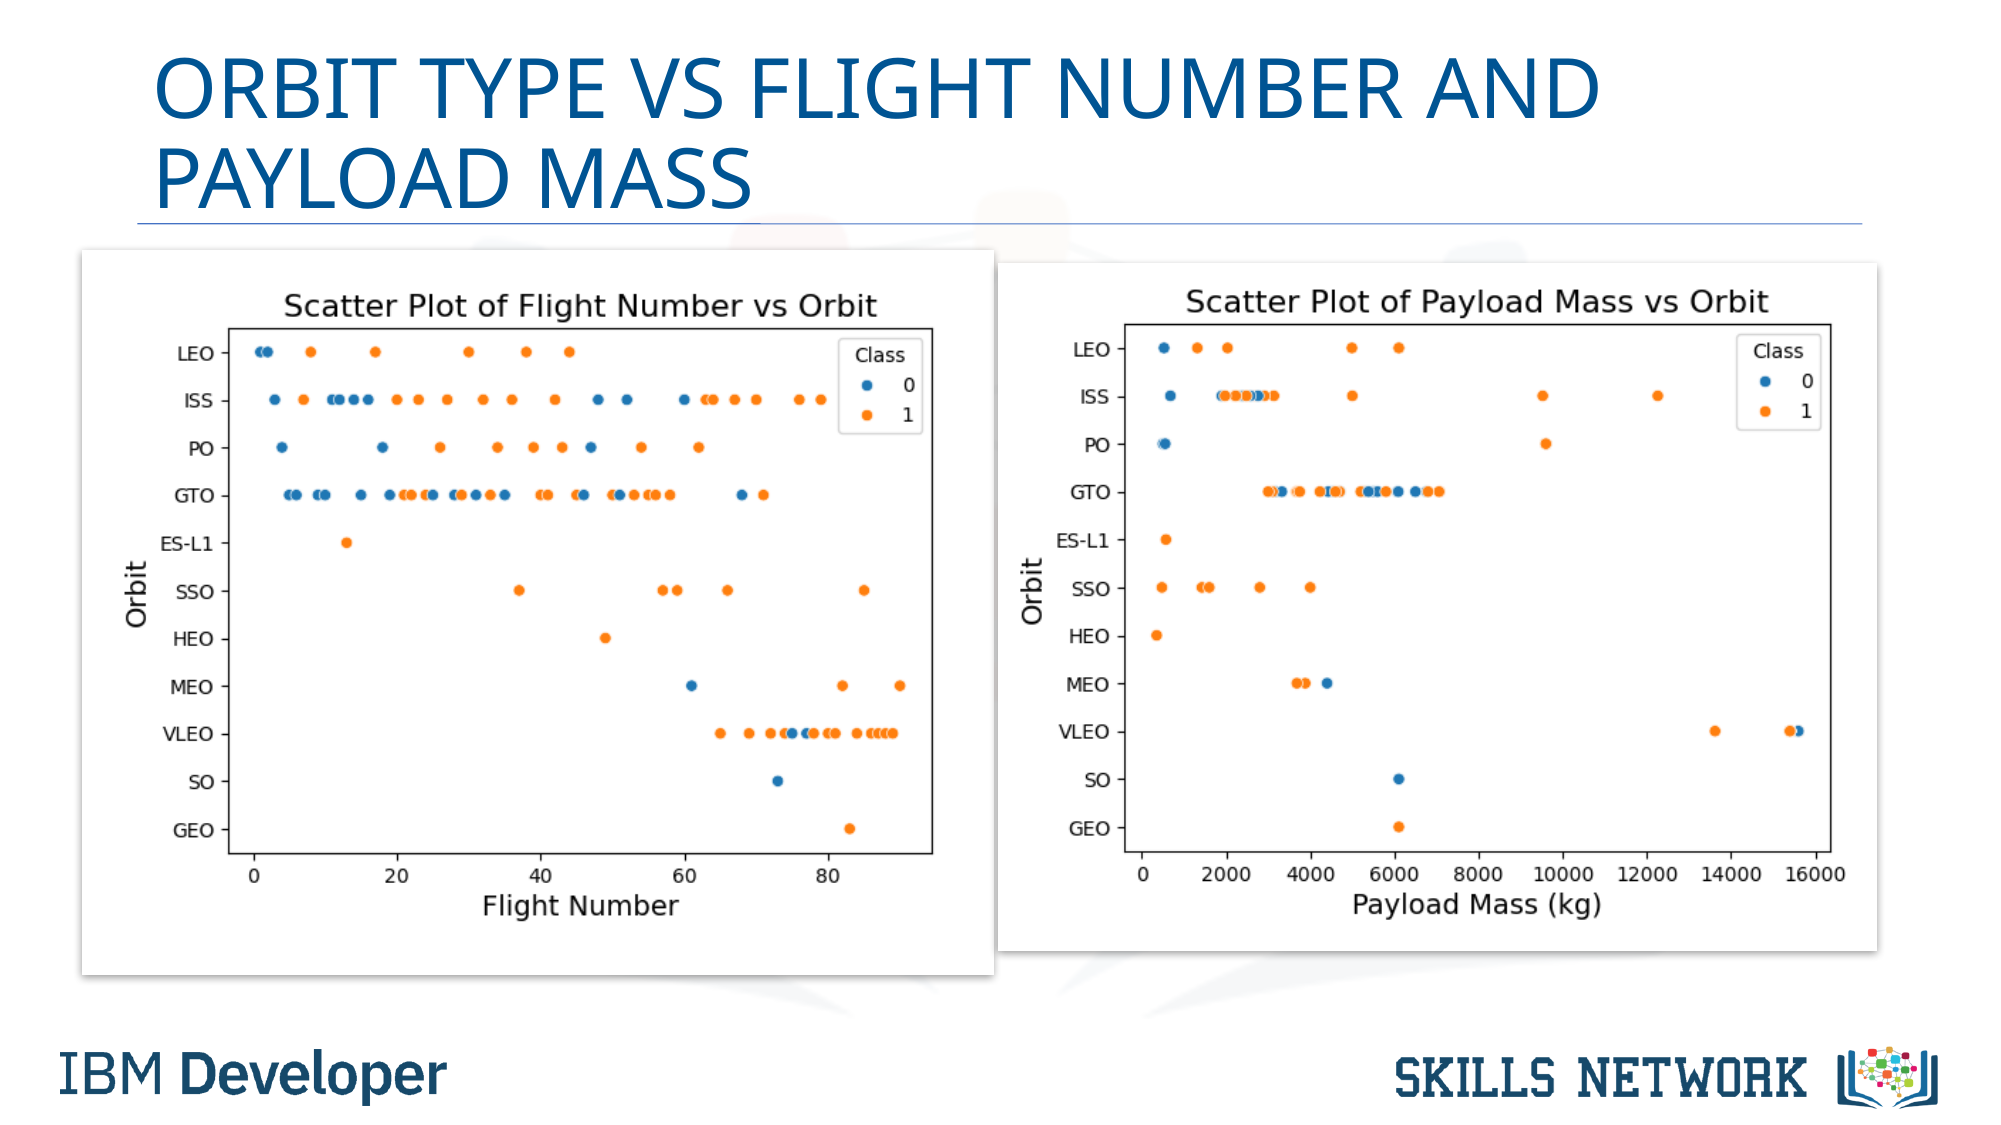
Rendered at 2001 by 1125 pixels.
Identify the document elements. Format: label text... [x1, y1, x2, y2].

picture [55, 1045, 459, 1108]
title ORBIT TYPE VS FLIGHT NUMBER AND PAYLOAD MASS [137, 28, 1863, 246]
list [112, 280, 963, 944]
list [1012, 277, 1863, 937]
picture [1390, 1045, 1945, 1111]
